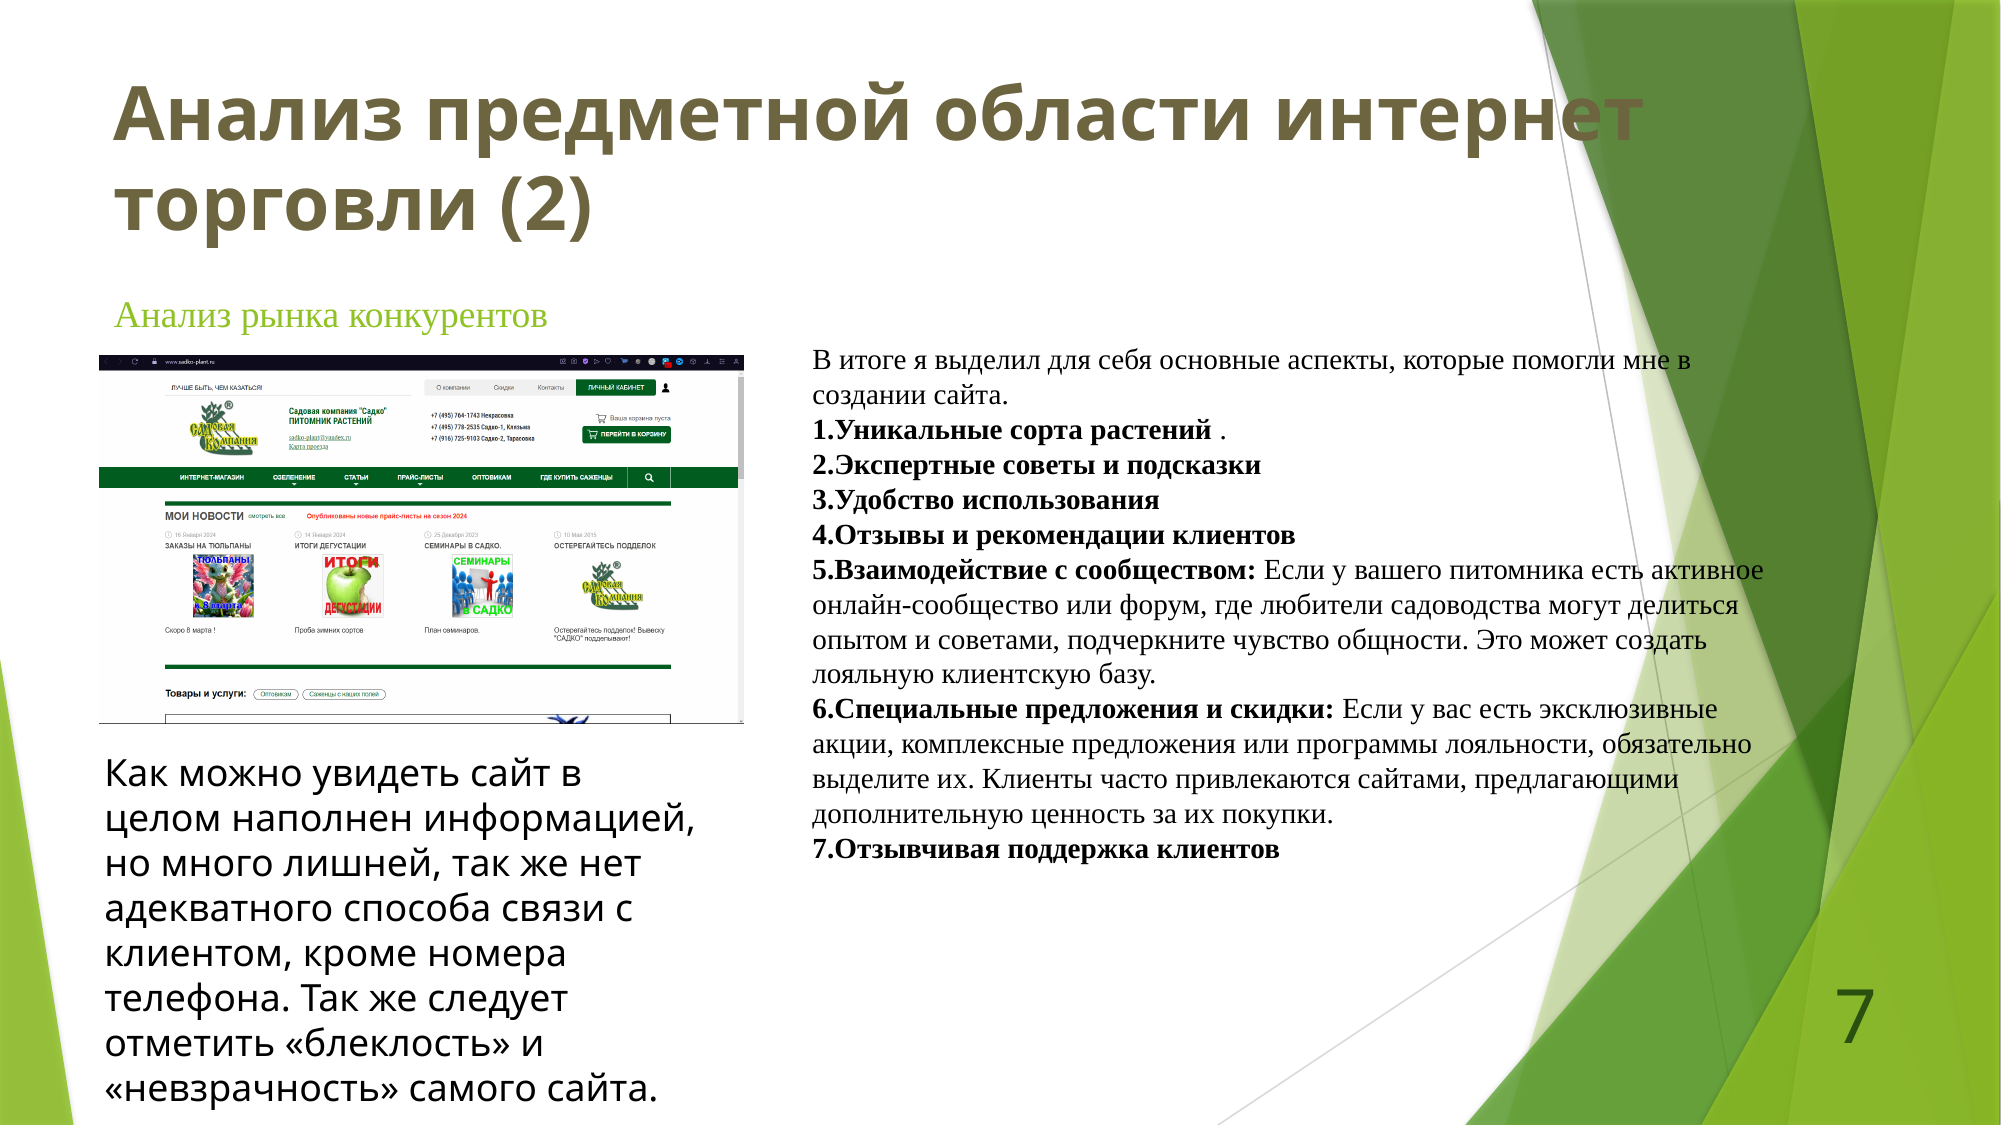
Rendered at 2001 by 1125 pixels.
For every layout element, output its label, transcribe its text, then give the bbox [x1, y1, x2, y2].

text_box В итоге я выделил для себя основные аспекты, которые помогли мне в создании сайта. Уникальные сорта растений . Экспертные советы и подсказки Удобство использования Отзывы и рекомендации клиентов Взаимодействие с сообществом: Если у вашего питомника есть активное онлайн-сообщество или форум, где любители садоводства могут делиться опытом и советами, подчеркните чувство общности. Это может создать лояльную клиентскую базу. Специальные предложения и скидки: Если у вас есть эксклюзивные акции, комплексные предложения или программы лояльности, обязательно выделите их. Клиенты часто привлекаются сайтами, предлагающими дополнительную ценность за их покупки. Отзывчивая поддержка клиентов [797, 332, 1802, 907]
text_box 7 [1780, 989, 1893, 1050]
picture [98, 355, 744, 725]
text_box Анализ предметной области интернет торговли (2) Анализ рынка конкурентов [99, 58, 1837, 396]
text_box Как можно увидеть сайт в целом наполнен информацией, но много лишней, так же нет адекватного способа связи с клиентом, кроме номера телефона. Так же следует отметить «блеклость» и «невзрачность» самого сайта. [89, 741, 724, 1116]
